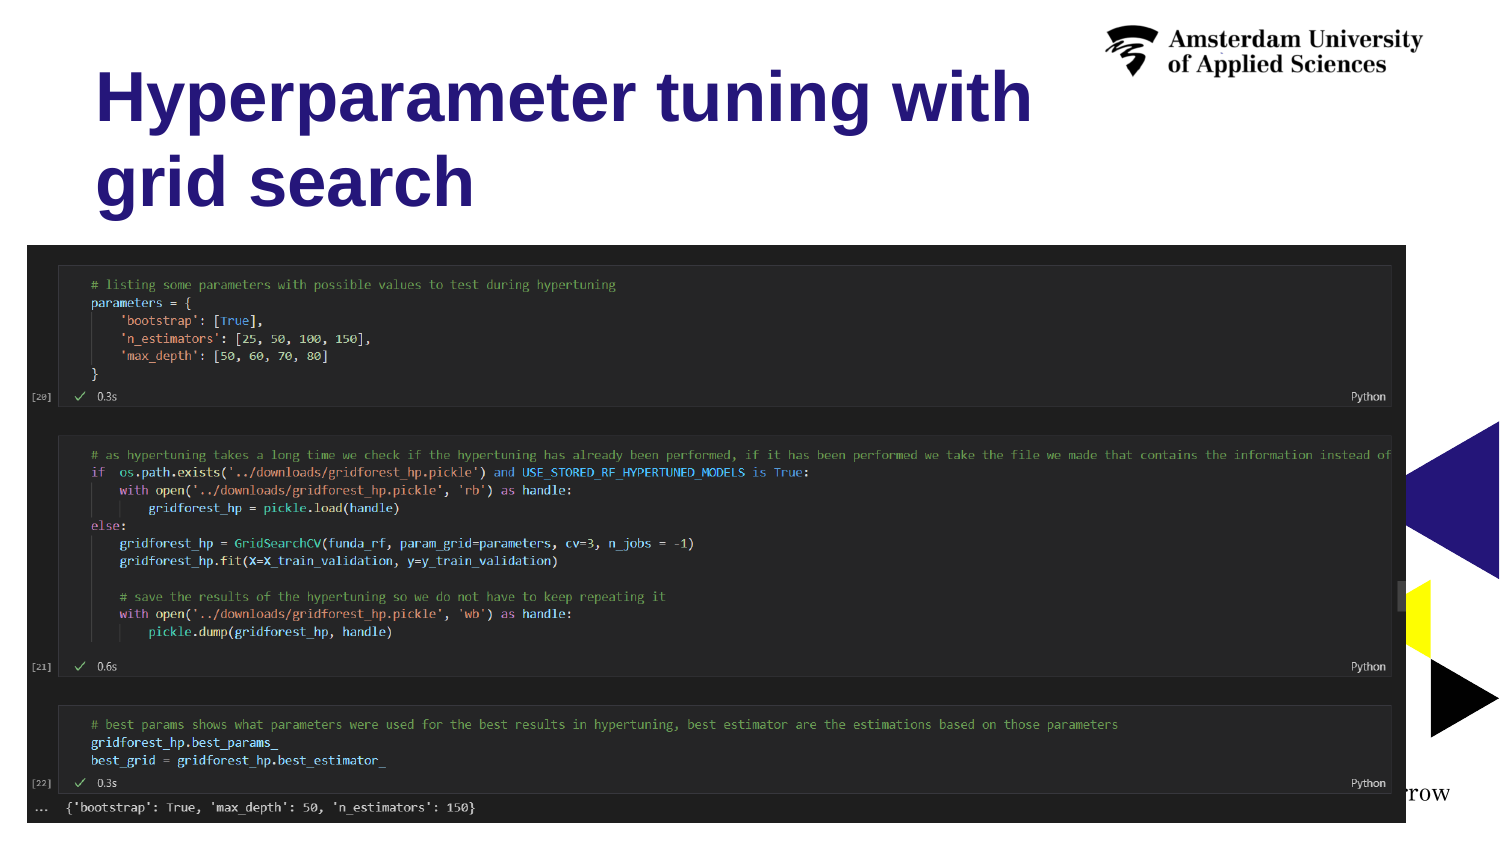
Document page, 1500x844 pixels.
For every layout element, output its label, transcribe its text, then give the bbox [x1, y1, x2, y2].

picture [0, 0, 1500, 844]
title Hyperparameter tuning with grid search [95, 50, 1093, 212]
